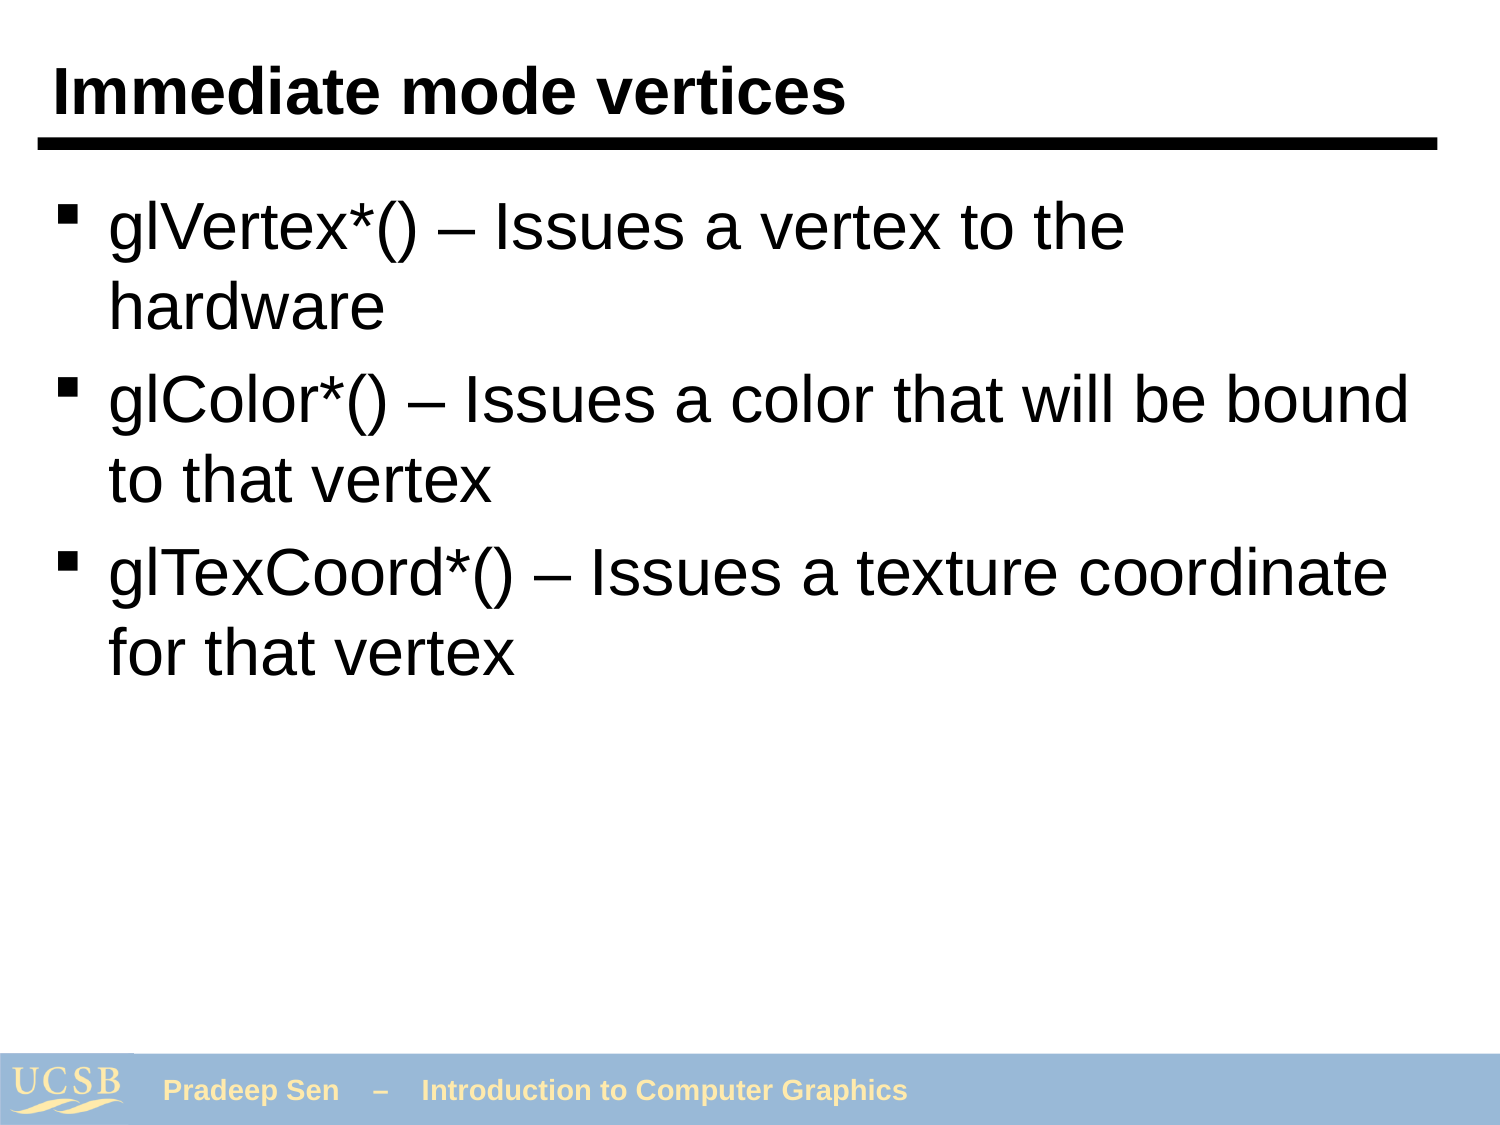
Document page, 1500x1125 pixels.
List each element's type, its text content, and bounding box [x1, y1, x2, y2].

list glVertex*() – Issues a vertex to the hardware glColor*() – Issues a color that will be bound to that vertex glTexCoord*() – Issues a texture coordinate for that vertex [37, 174, 1438, 1025]
title Immediate mode vertices [37, 37, 1438, 138]
title Orthographic projection [0, 1053, 128, 1125]
